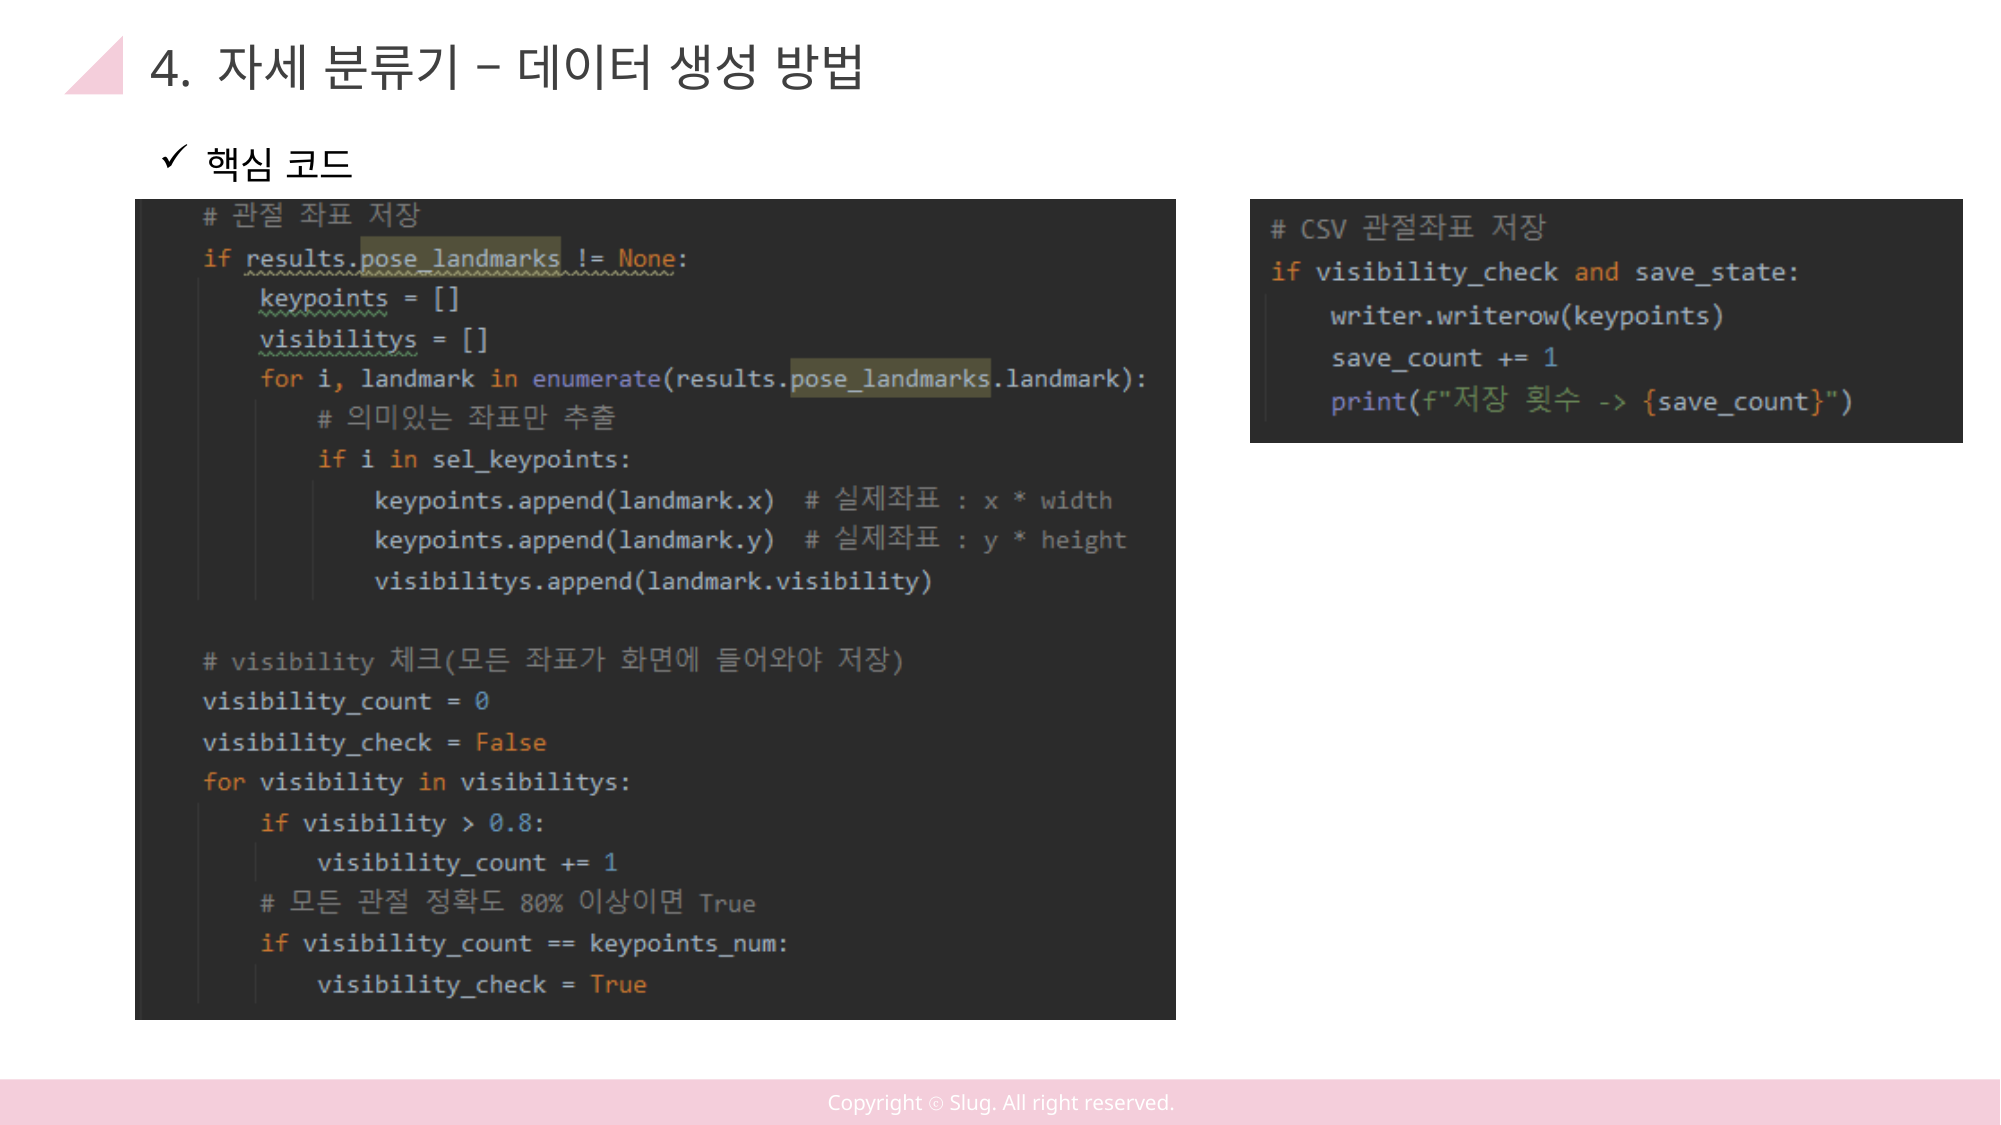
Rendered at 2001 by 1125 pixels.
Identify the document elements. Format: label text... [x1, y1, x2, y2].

text_box 핵심 코드 [144, 134, 370, 195]
picture [135, 199, 1176, 1020]
text_box [61, 33, 124, 96]
picture [1250, 199, 1963, 443]
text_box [0, 1079, 2000, 1125]
text_box 4. 자세 분류기 – 데이터 생성 방법 [135, 28, 1394, 104]
